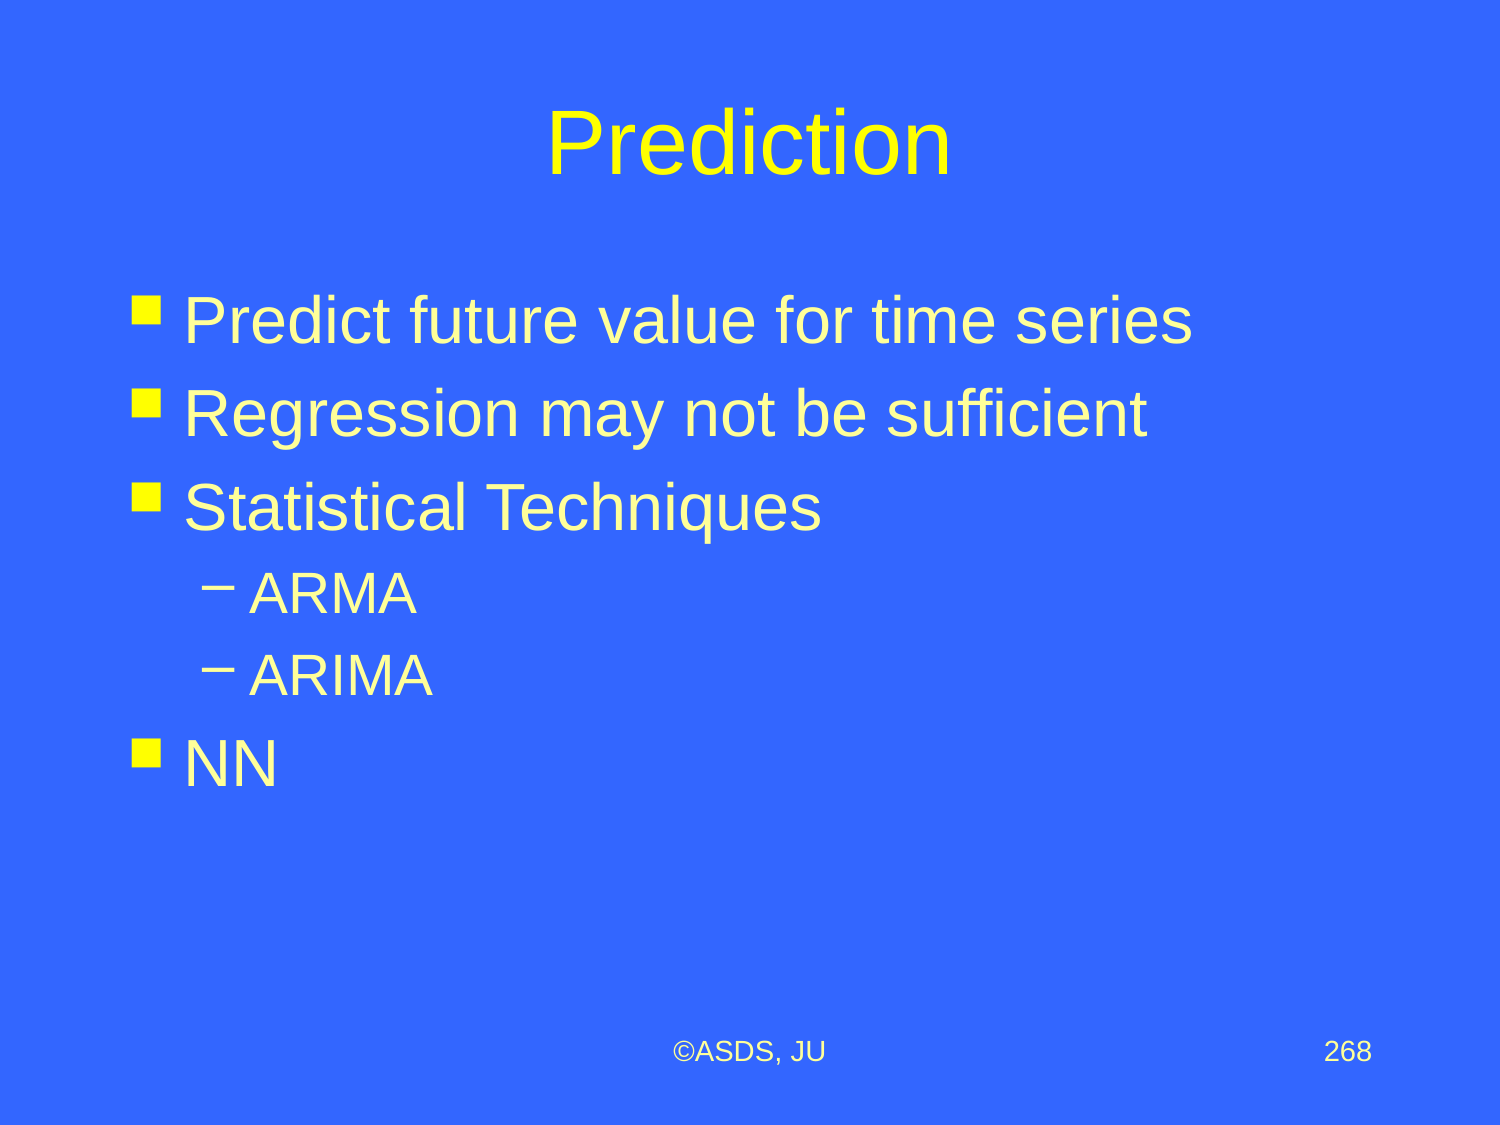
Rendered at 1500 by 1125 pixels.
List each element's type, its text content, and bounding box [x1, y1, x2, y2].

list Predict future value for time series Regression may not be sufficient Statistical Techniques ARMA ARIMA NN [111, 268, 1388, 1001]
title Prediction [112, 37, 1388, 238]
slide_number 268 [1074, 1024, 1388, 1101]
footer ©ASDS, JU [511, 1024, 988, 1101]
